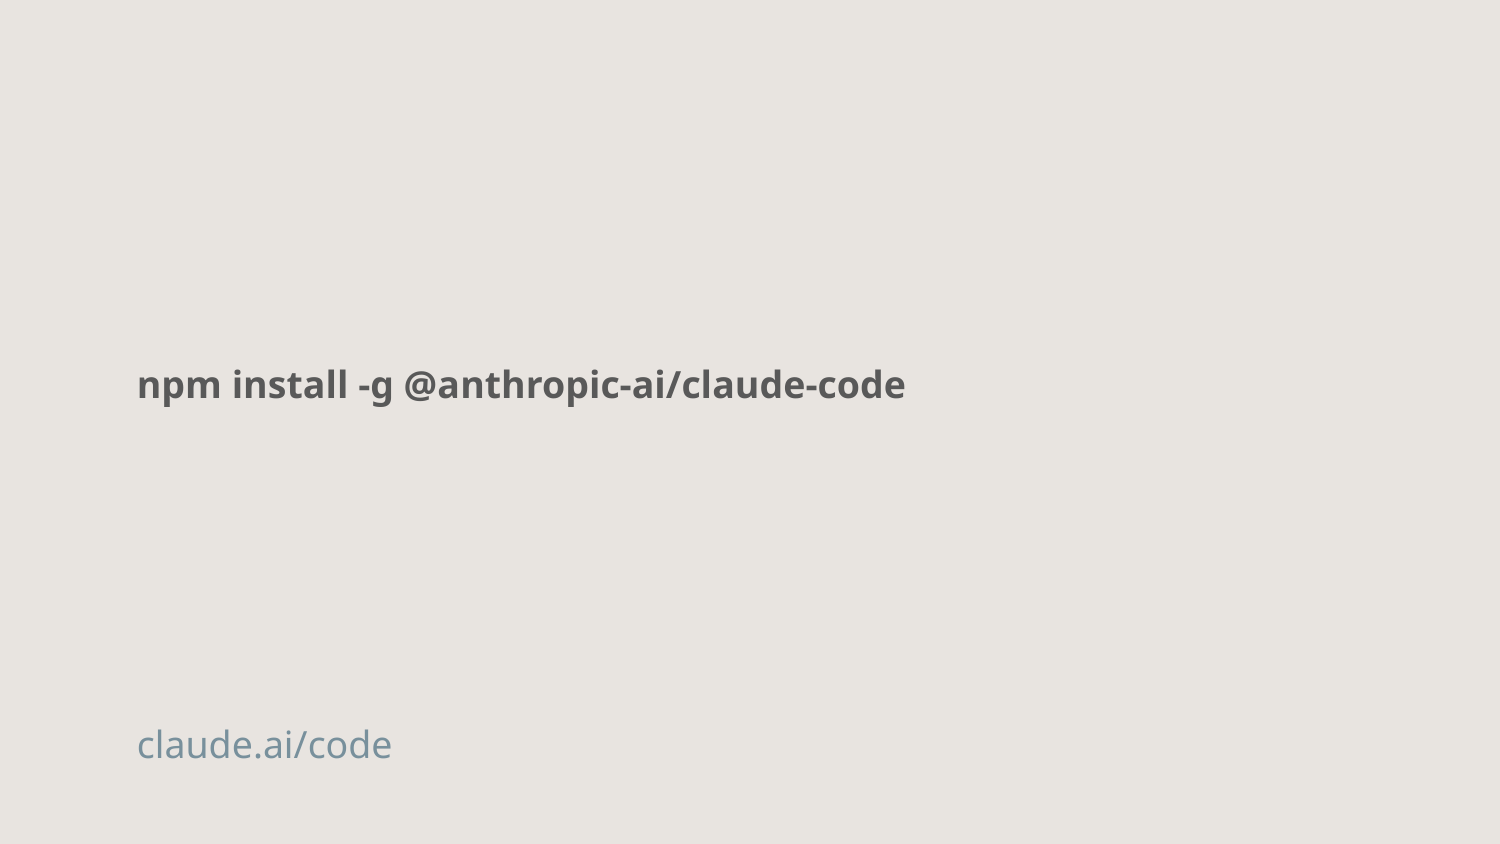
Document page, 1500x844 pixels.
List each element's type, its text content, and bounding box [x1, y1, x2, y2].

text_box npm install -g @anthropic-ai/claude-code claude.ai/code [121, 346, 1294, 782]
